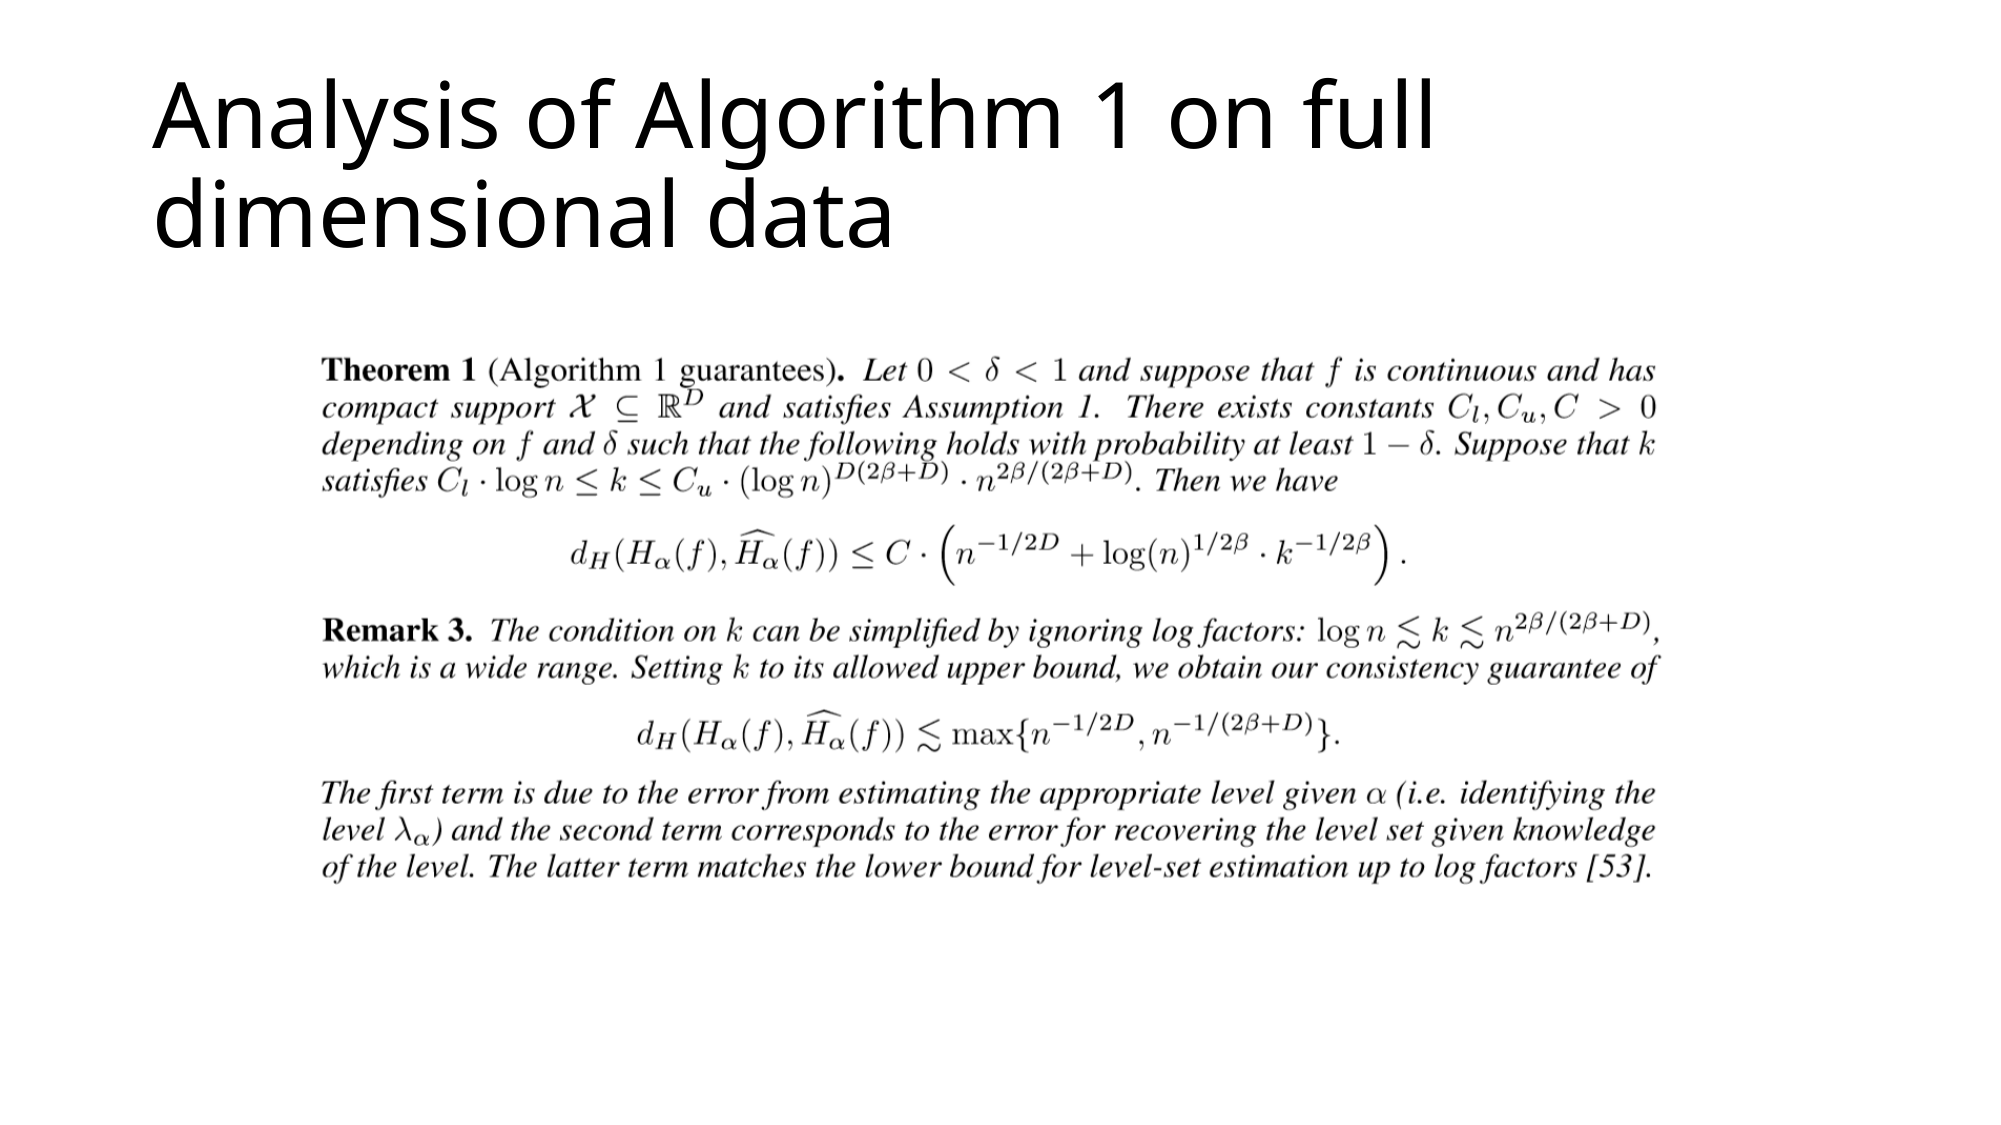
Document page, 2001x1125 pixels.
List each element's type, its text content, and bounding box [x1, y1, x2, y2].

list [309, 342, 1691, 908]
title Analysis of Algorithm 1 on full dimensional data [137, 59, 1863, 278]
